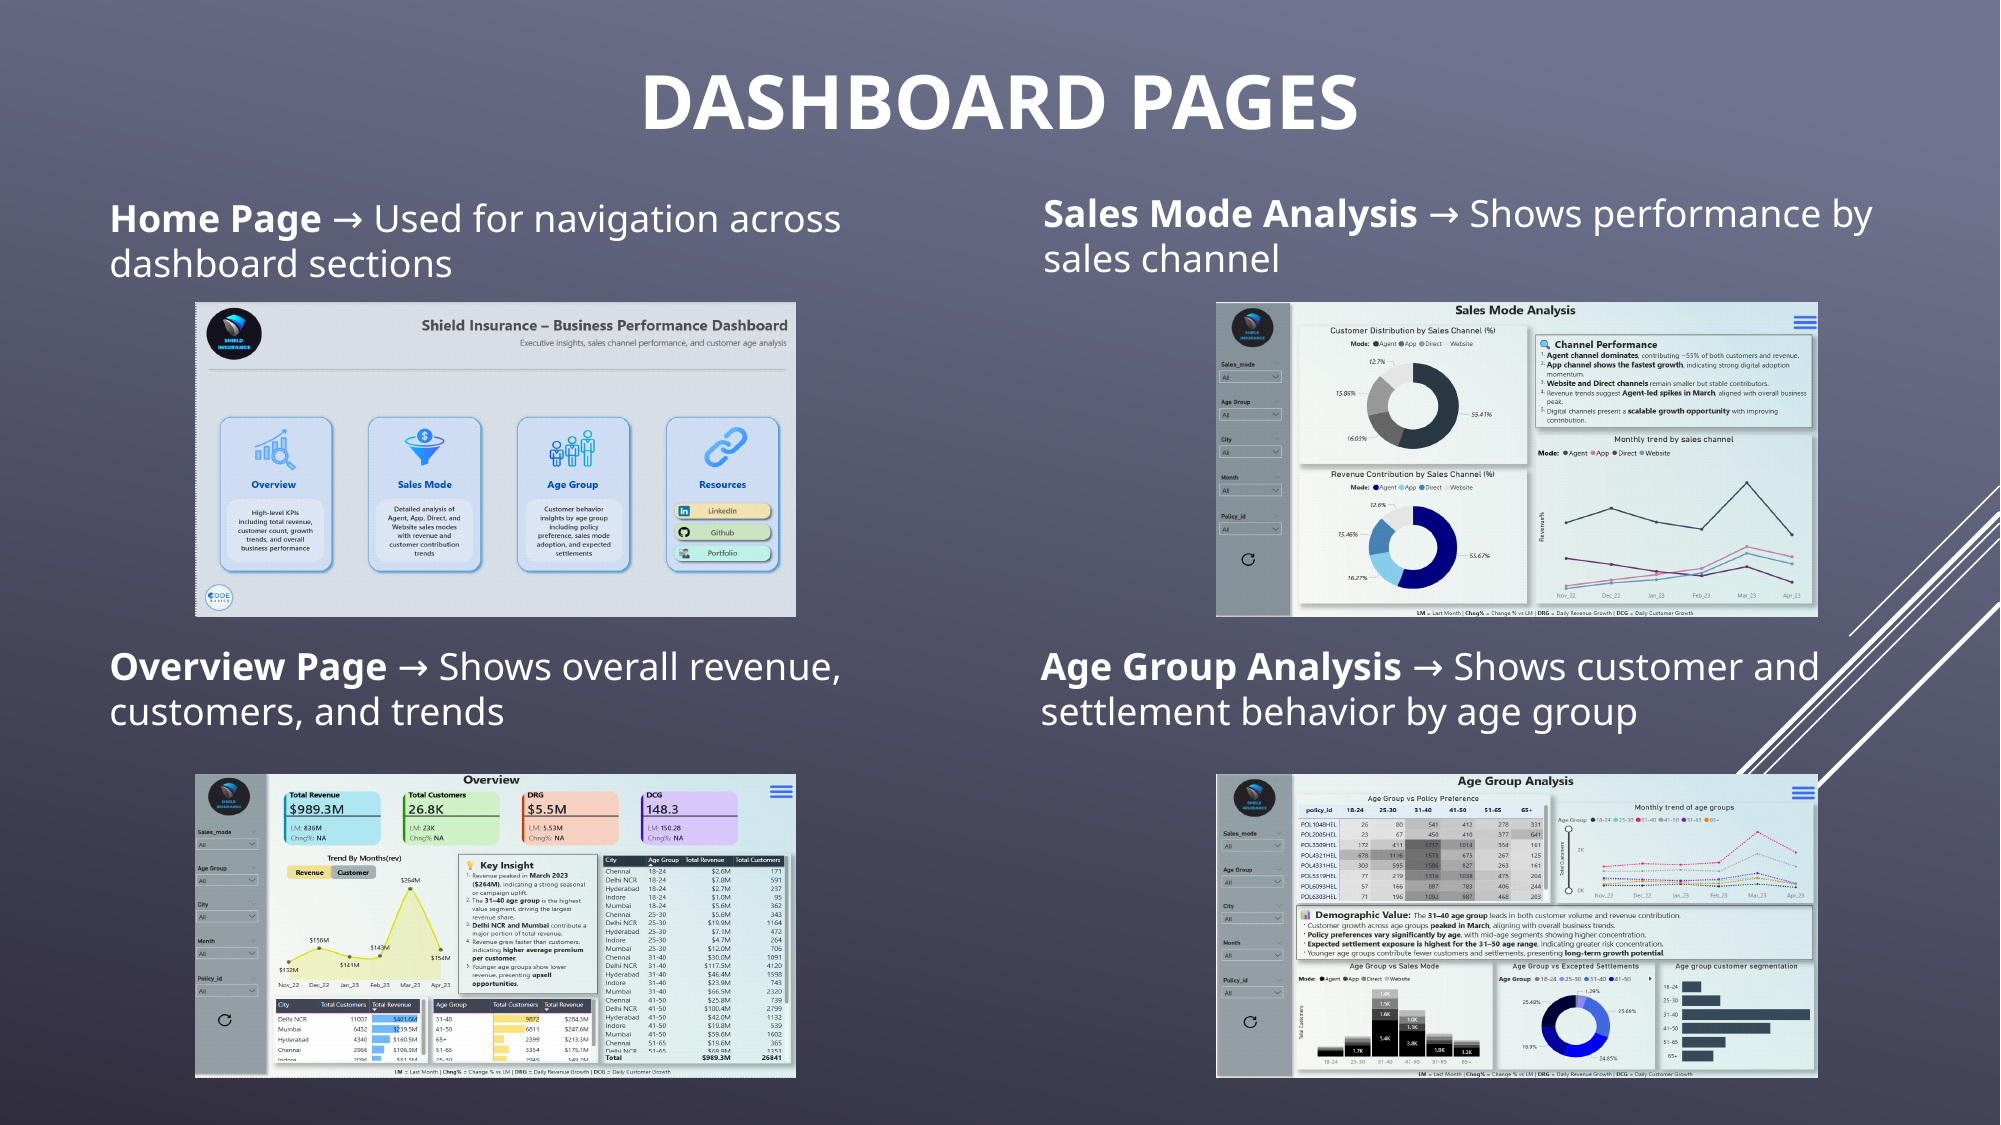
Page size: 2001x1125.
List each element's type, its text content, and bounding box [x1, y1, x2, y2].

picture [194, 774, 797, 1078]
text_box Sales Mode Analysis → Shows performance by sales channel [1028, 182, 1963, 287]
picture [1216, 774, 1819, 1078]
picture [1216, 302, 1819, 617]
text_box Overview Page → Shows overall revenue, customers, and trends [94, 635, 1025, 741]
text_box Age Group Analysis → Shows customer and settlement behavior by age group [1025, 635, 1963, 741]
text_box Home Page → Used for navigation across dashboard sections [94, 187, 1029, 293]
title DASHBOARD PAGES [473, 41, 1527, 158]
picture [194, 302, 797, 617]
